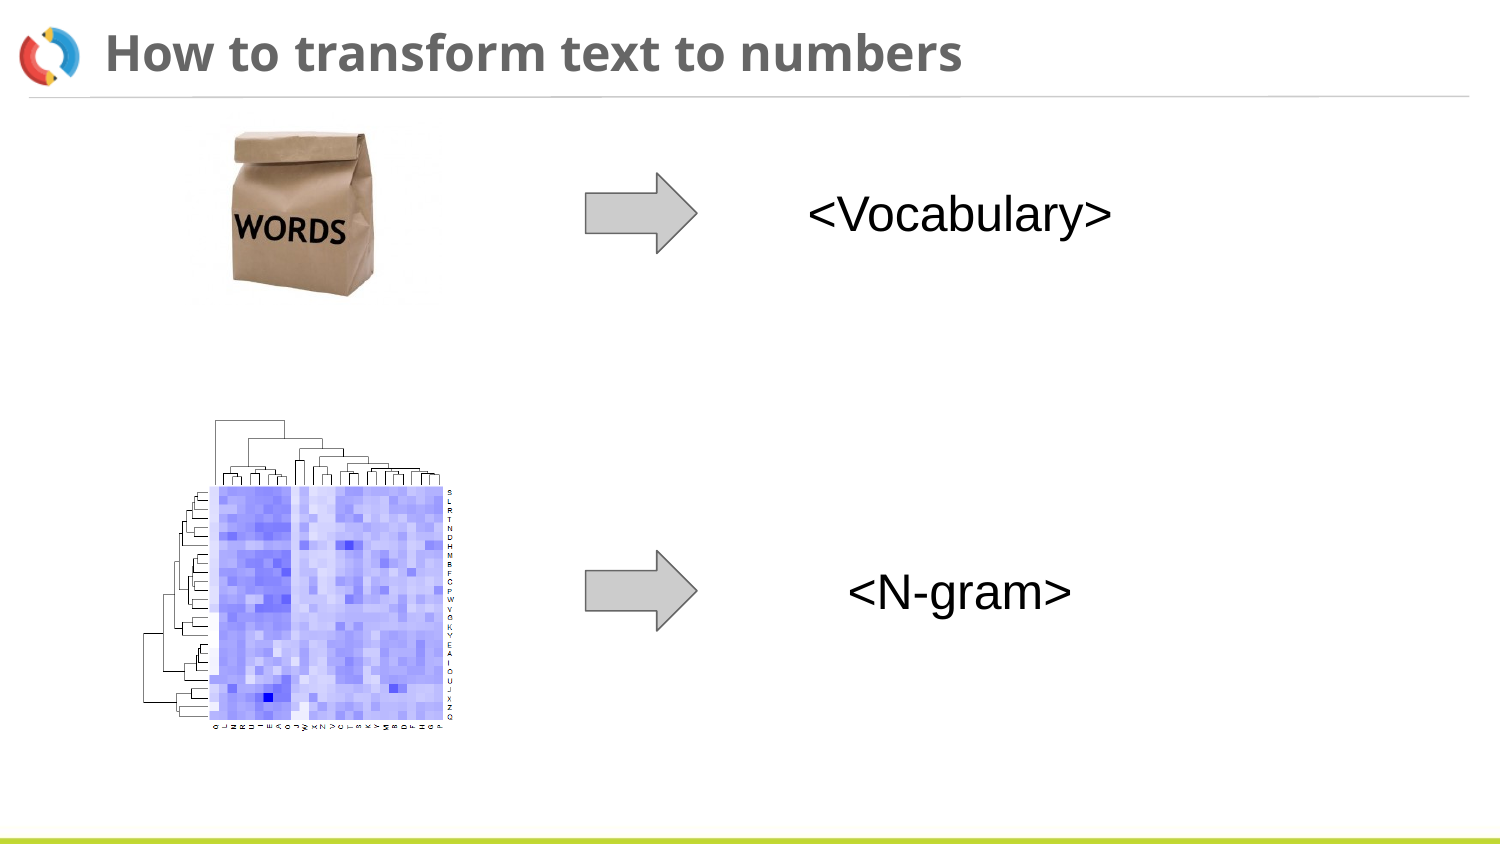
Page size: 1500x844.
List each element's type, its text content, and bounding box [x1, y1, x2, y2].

text_box [585, 172, 698, 254]
text_box <Vocabulary> [780, 166, 1140, 260]
picture [0, 0, 1500, 844]
text_box How to transform text to numbers [89, 6, 1002, 82]
text_box <N-gram> [780, 544, 1140, 638]
text_box [585, 550, 698, 632]
